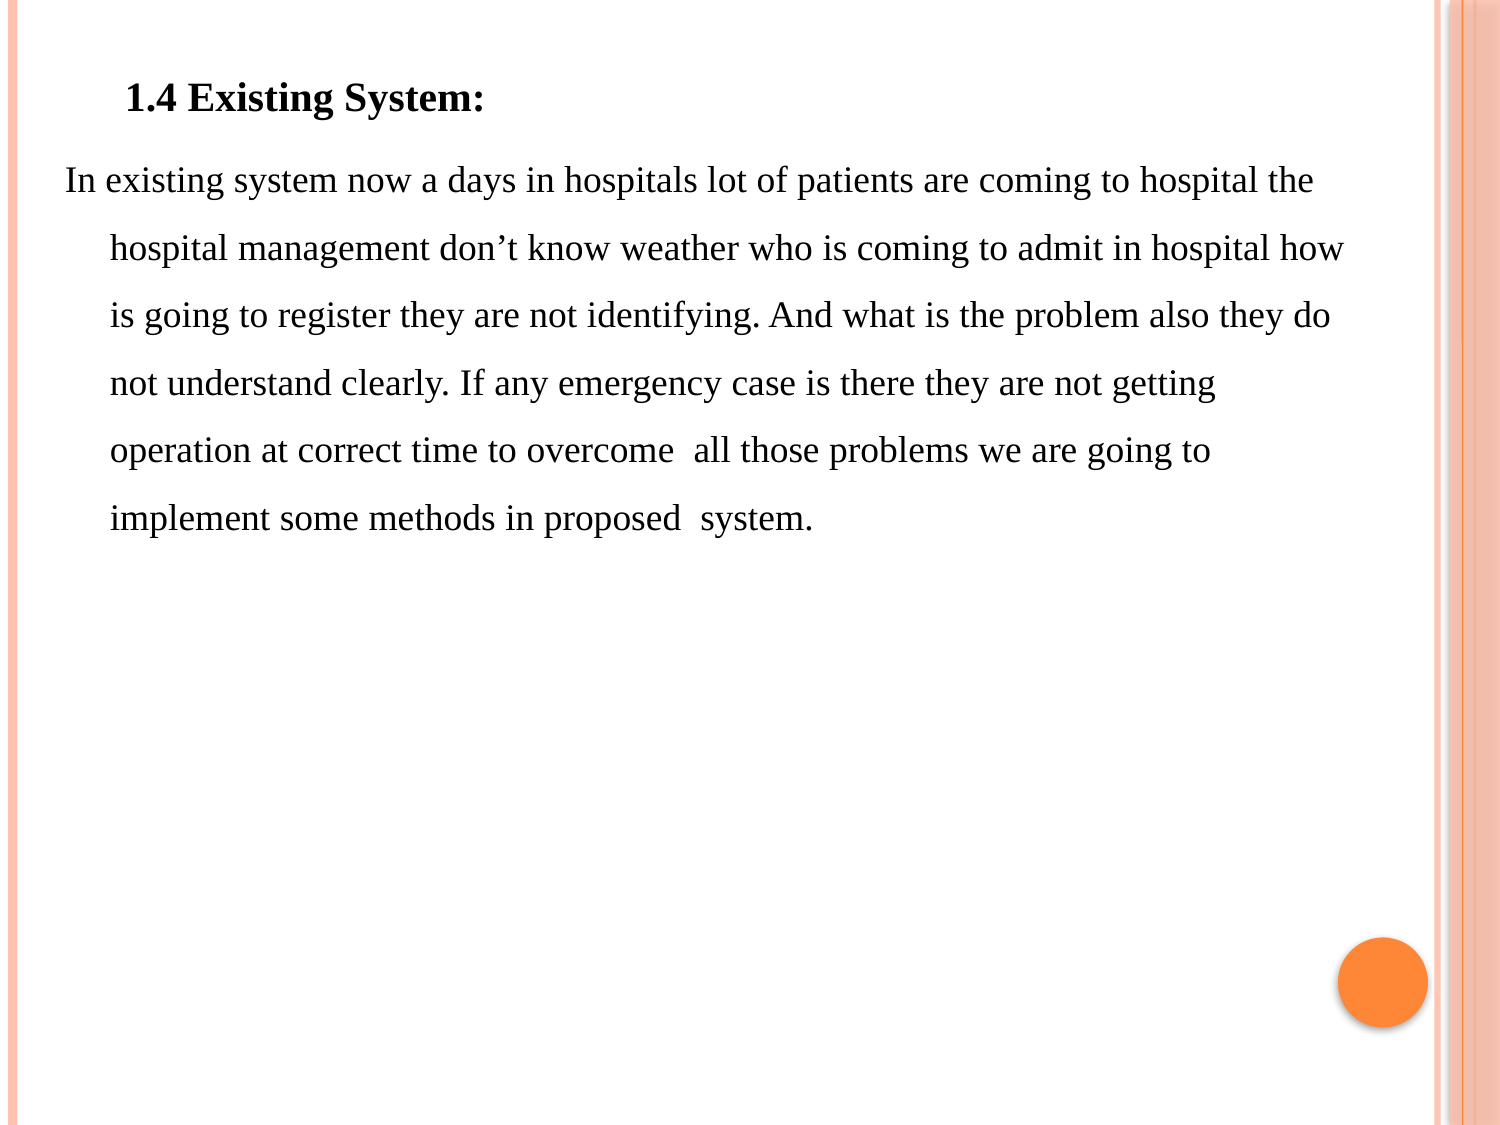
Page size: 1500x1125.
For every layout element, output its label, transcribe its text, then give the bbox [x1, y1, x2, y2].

list 1.4 Existing System: In existing system now a days in hospitals lot of patients are coming to hospital the hospital management don’t know weather who is coming to admit in hospital how is going to register they are not identifying. And what is the problem also they do not understand clearly. If any emergency case is there they are not getting operation at correct time to overcome all those problems we are going to implement some methods in proposed system. [50, 37, 1375, 975]
